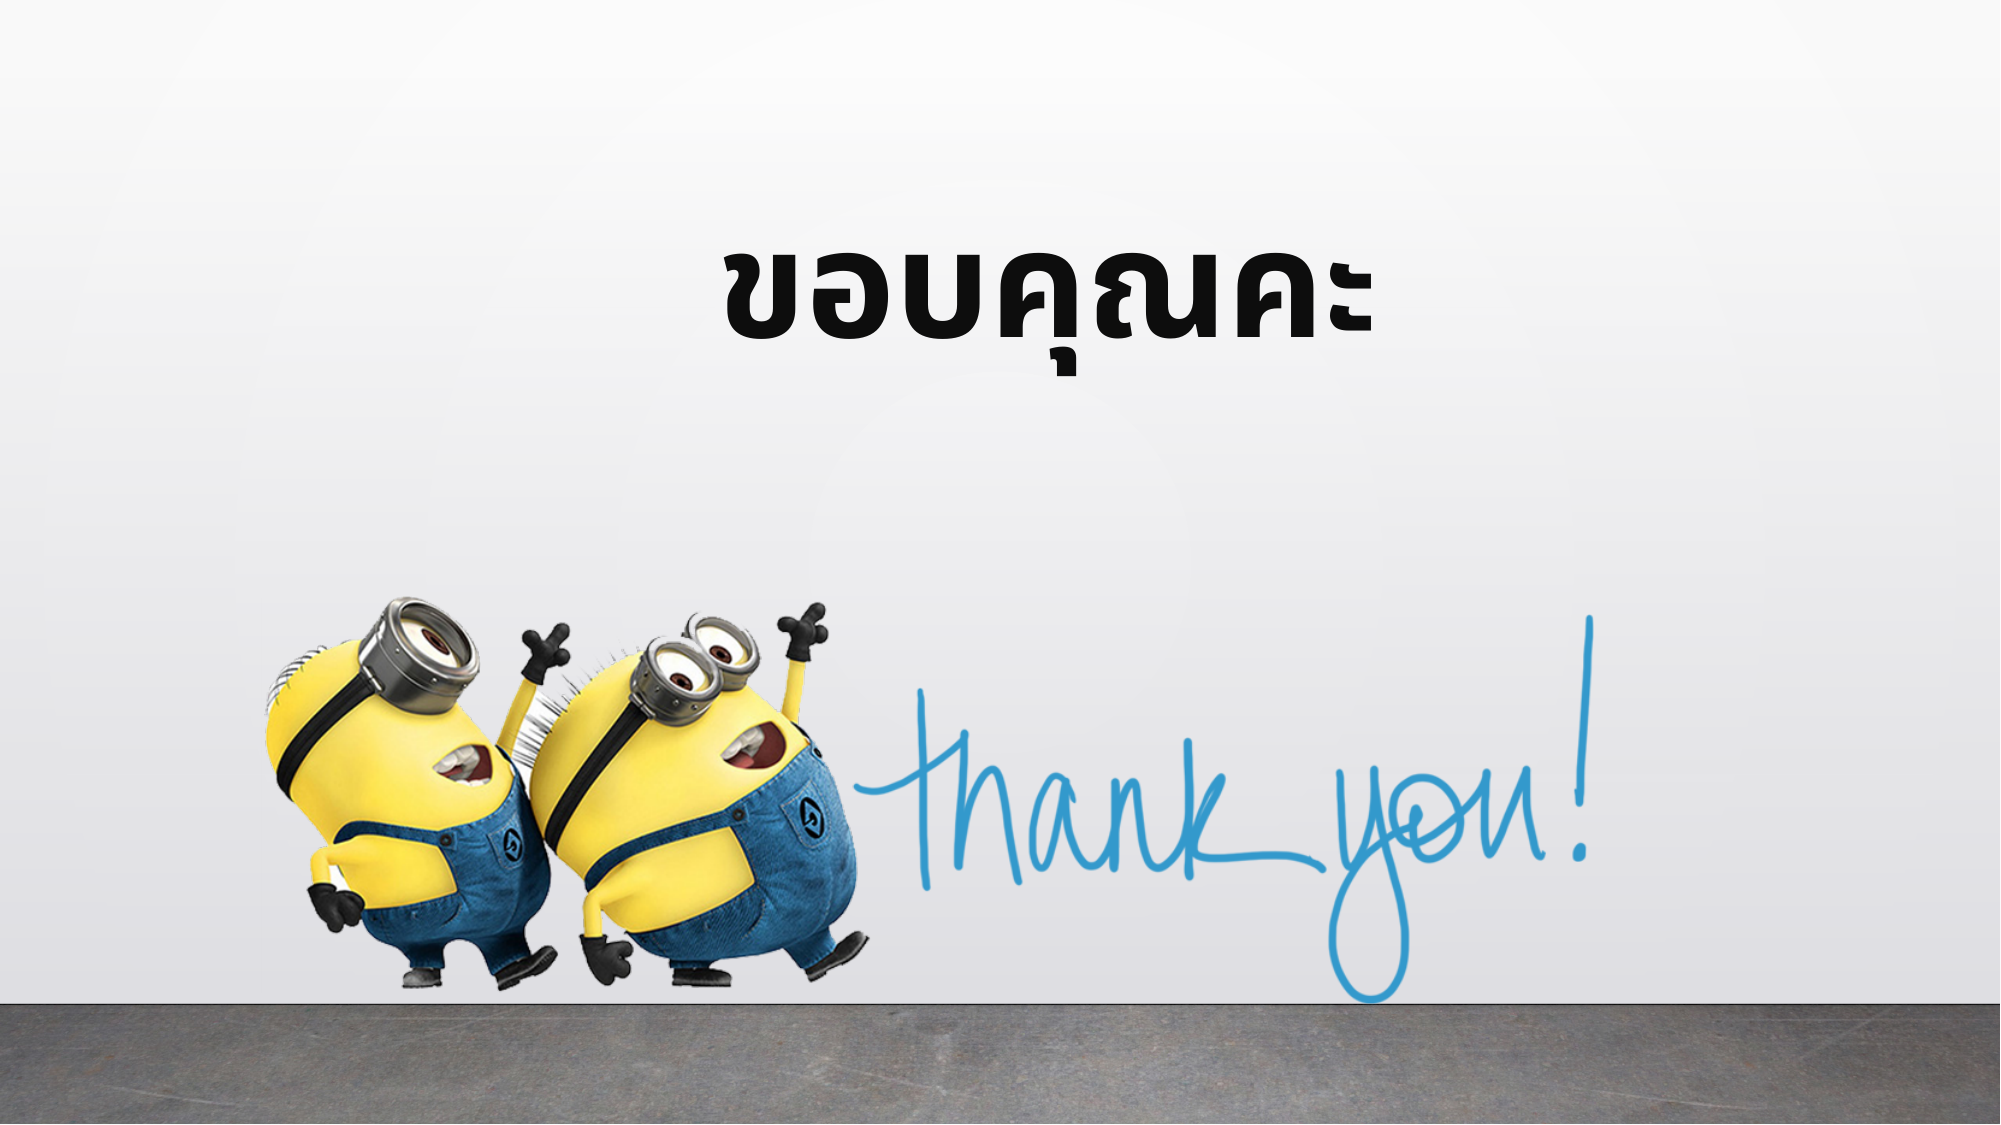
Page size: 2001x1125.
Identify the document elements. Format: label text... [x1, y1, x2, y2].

picture [0, 419, 2000, 1125]
text_box ขอบคุณคะ [238, 180, 1858, 376]
